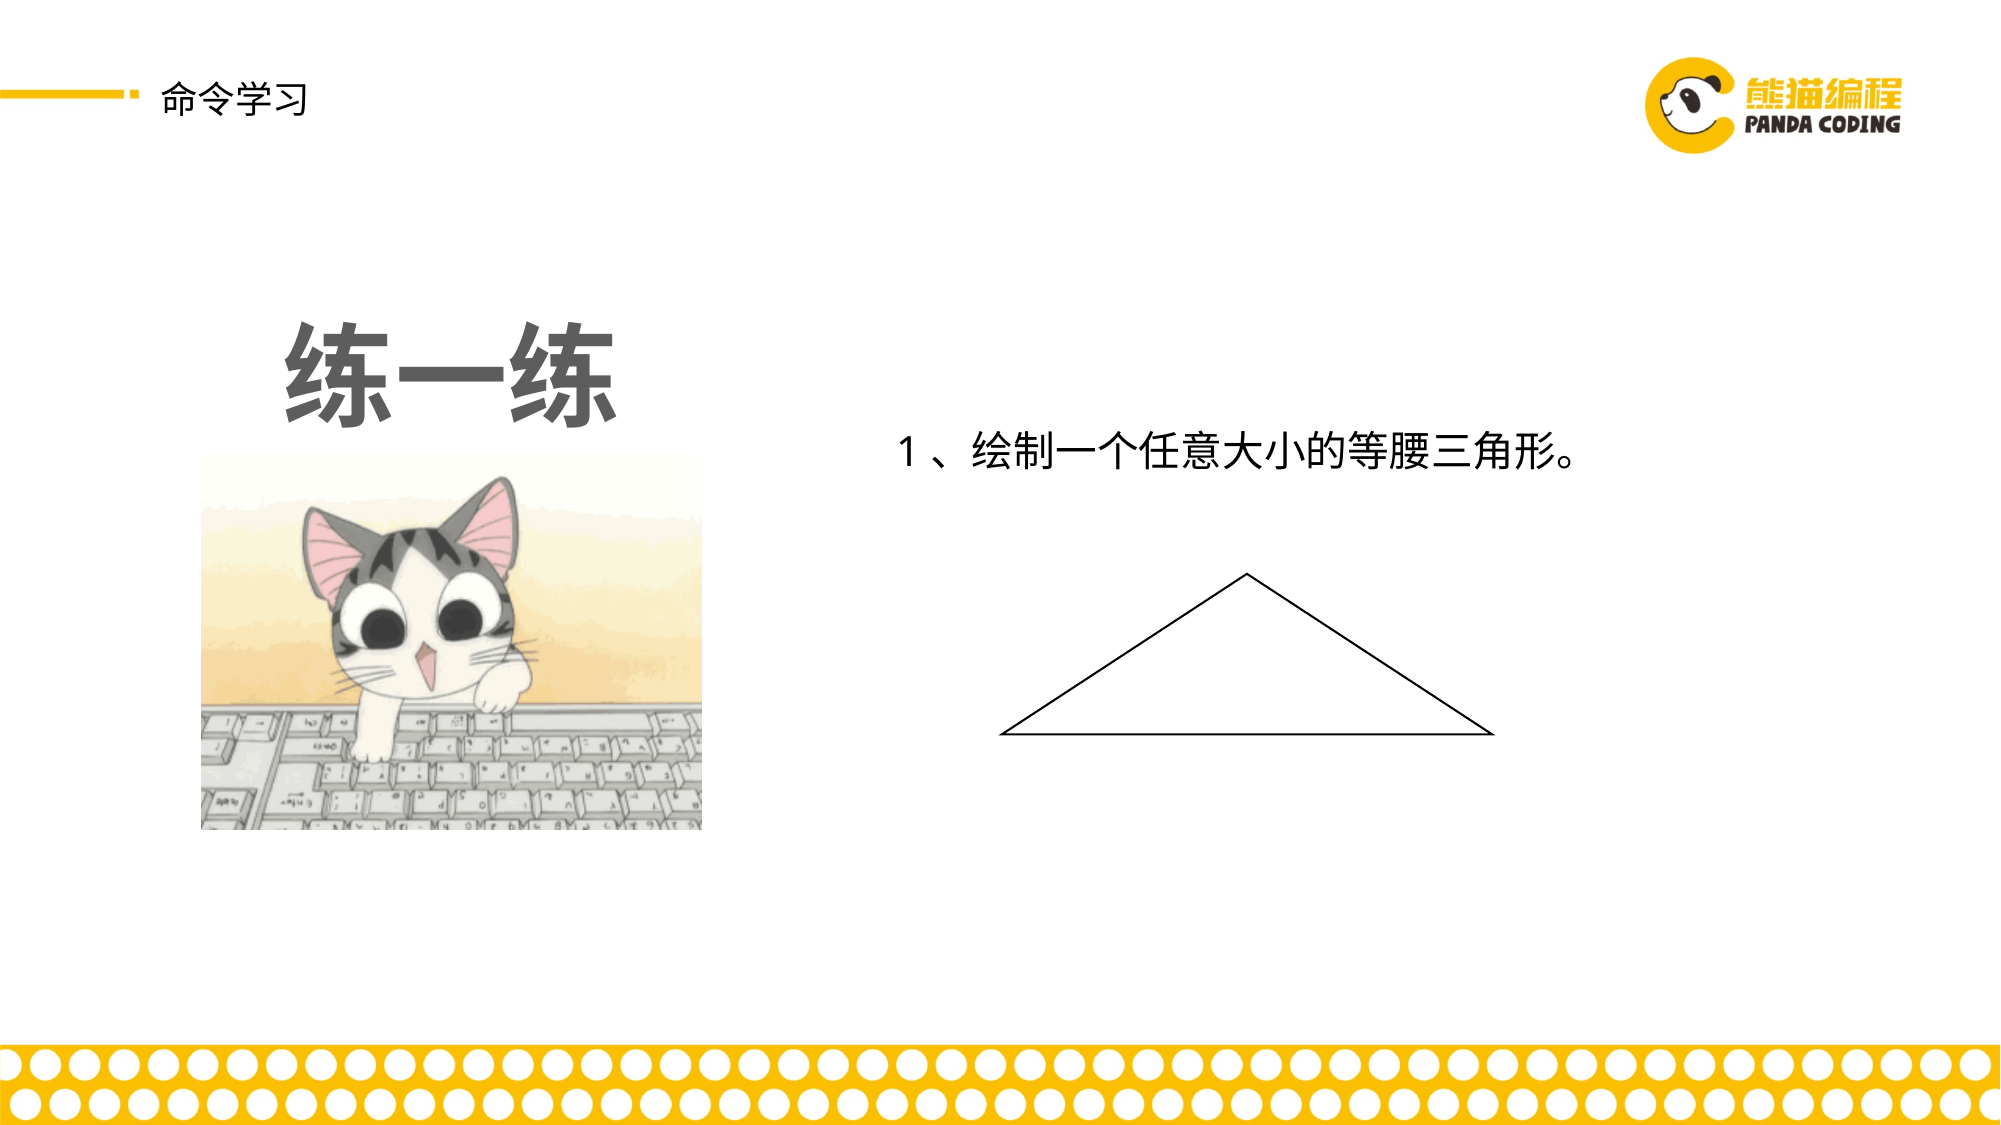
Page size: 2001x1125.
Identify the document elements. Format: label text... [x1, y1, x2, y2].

text_box 命令学习 [145, 68, 758, 129]
text_box 1、绘制一个任意大小的等腰三角形。 [881, 417, 1613, 483]
picture [0, 0, 2001, 1125]
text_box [201, 298, 702, 830]
text_box [998, 572, 1496, 736]
